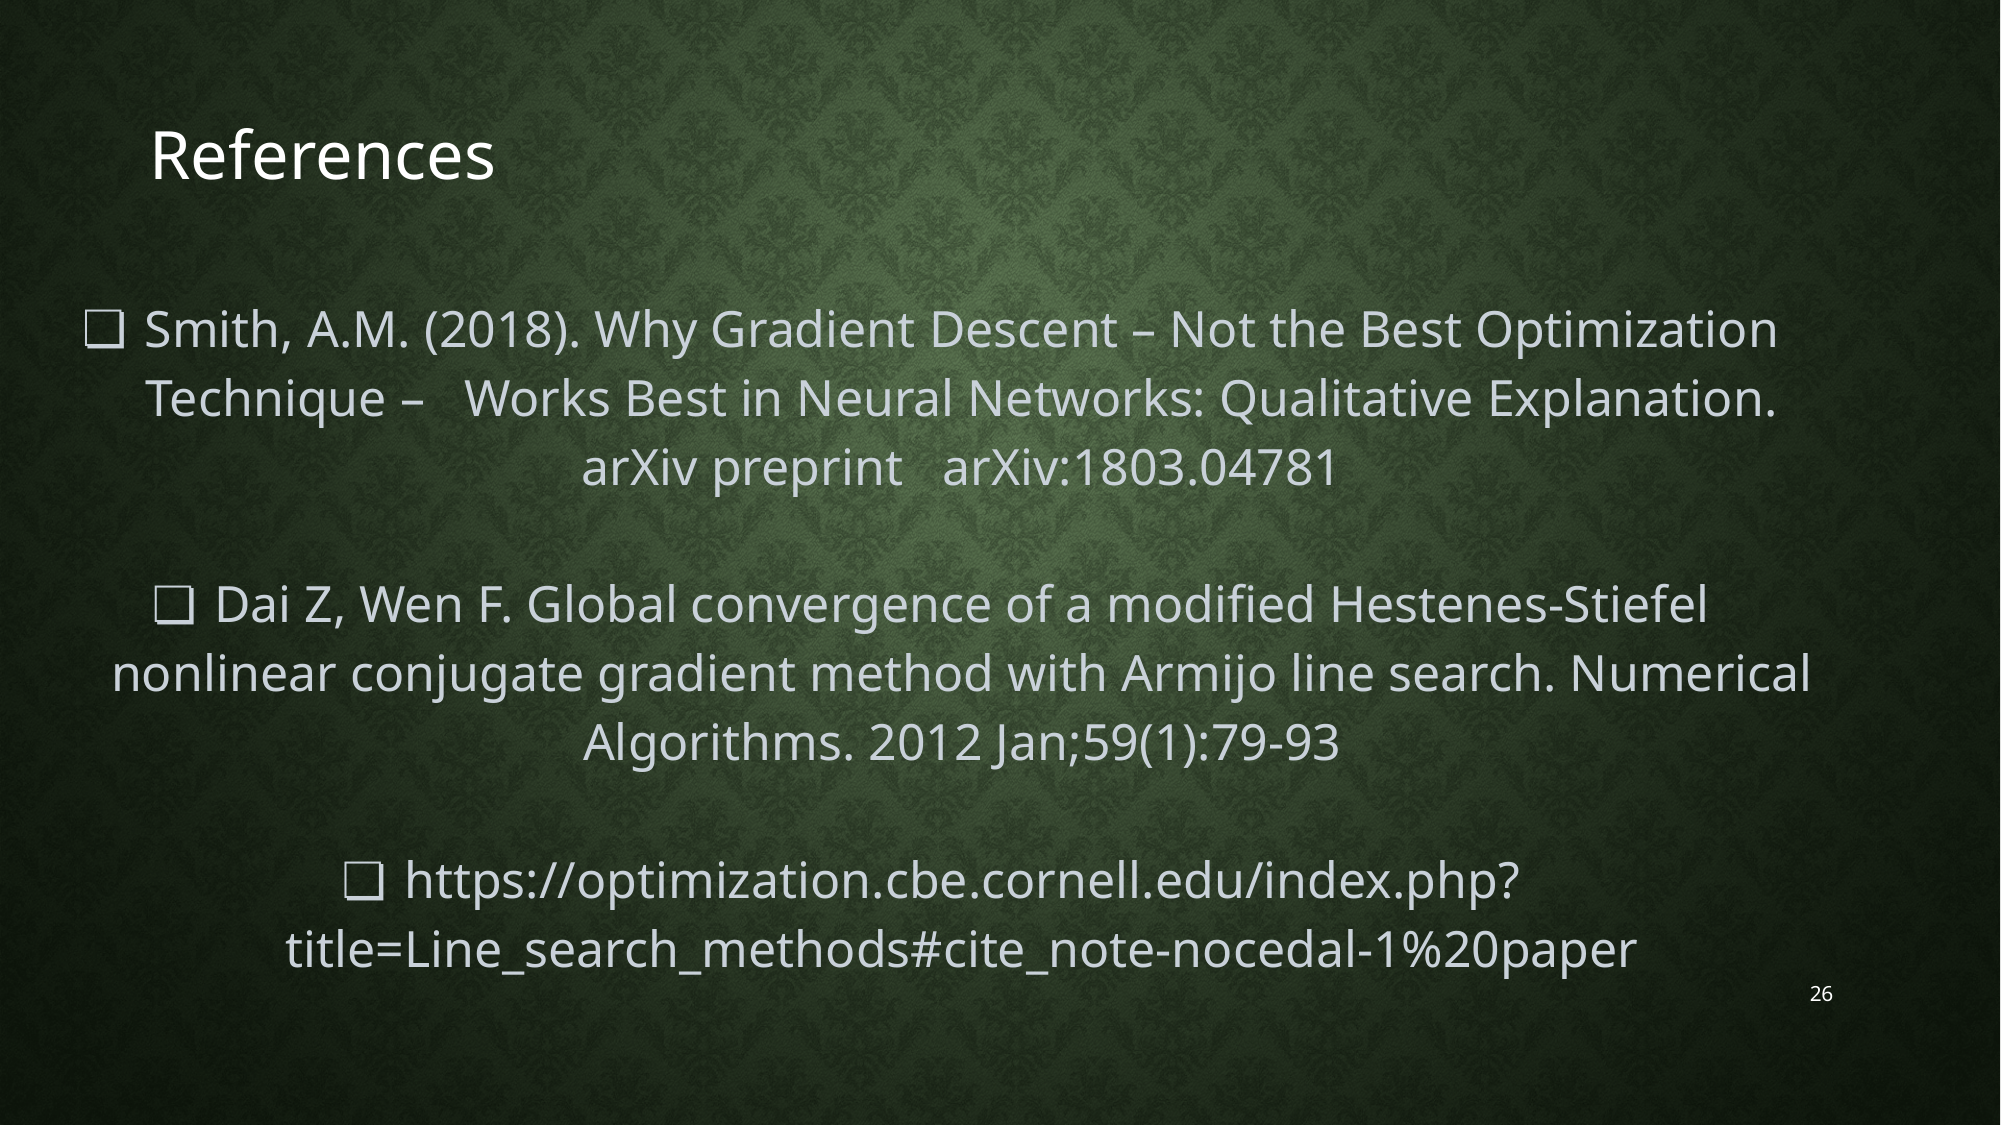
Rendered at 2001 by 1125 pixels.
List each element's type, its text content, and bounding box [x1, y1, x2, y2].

text_box Smith, A.M. (2018). Why Gradient Descent – Not the Best Optimization Technique – Works Best in Neural Networks: Qualitative Explanation. arXiv preprint arXiv:1803.04781 Dai Z, Wen F. Global convergence of a modified Hestenes-Stiefel nonlinear conjugate gradient method with Armijo line search. Numerical Algorithms. 2012 Jan;59(1):79-93 https://optimization.cbe.cornell.edu/index.php?title=Line_search_methods#cite_note-nocedal-1%20paper [20, 273, 1830, 1062]
slide_number 26 [1724, 965, 1849, 1025]
text_box References [134, 97, 1108, 208]
picture [0, 0, 2001, 1125]
